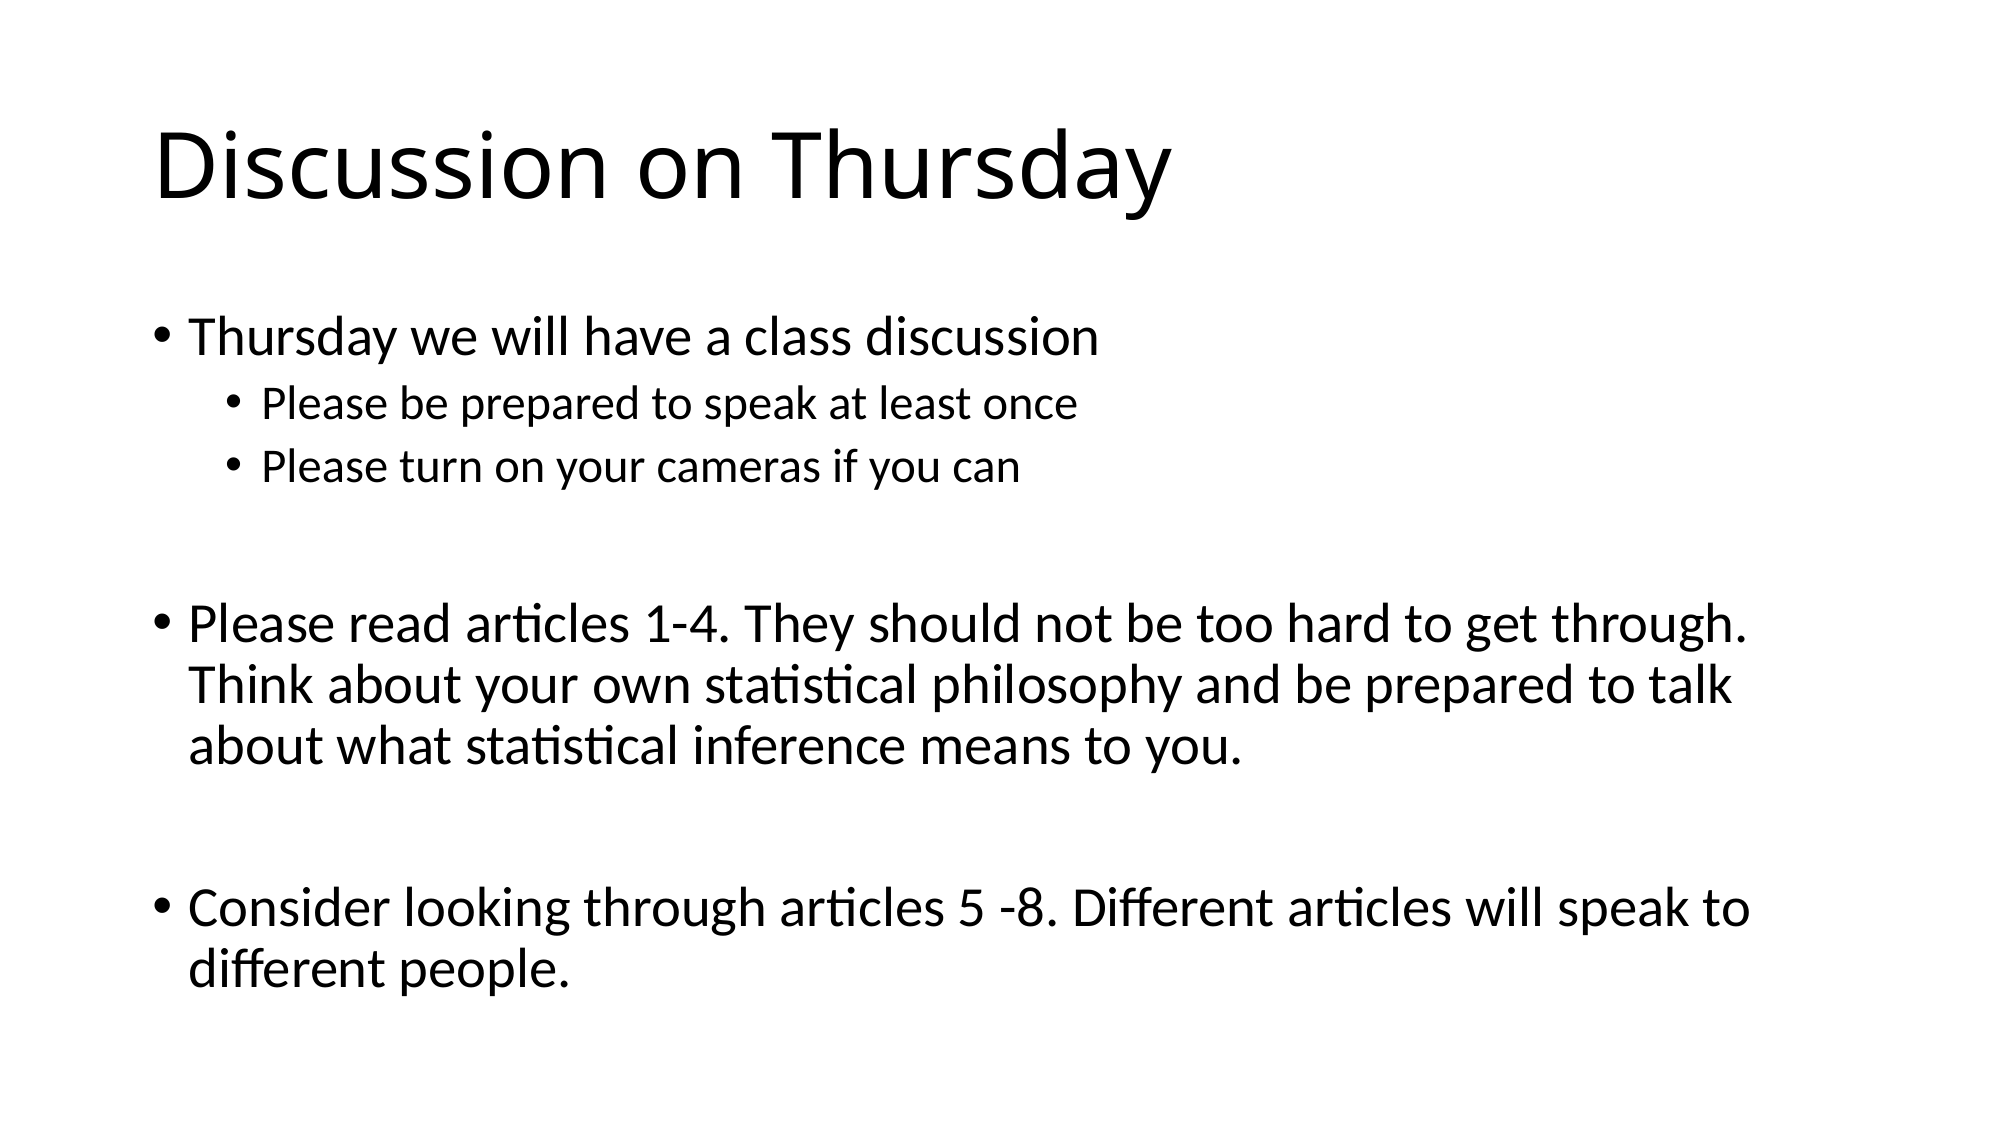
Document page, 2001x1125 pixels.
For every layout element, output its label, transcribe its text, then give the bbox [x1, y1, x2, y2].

title Discussion on Thursday [137, 59, 1863, 278]
list Thursday we will have a class discussion Please be prepared to speak at least once Please turn on your cameras if you can Please read articles 1-4. They should not be too hard to get through. Think about your own statistical philosophy and be prepared to talk about what statistical inference means to you. Consider looking through articles 5 -8. Different articles will speak to different people. [137, 299, 1863, 1014]
